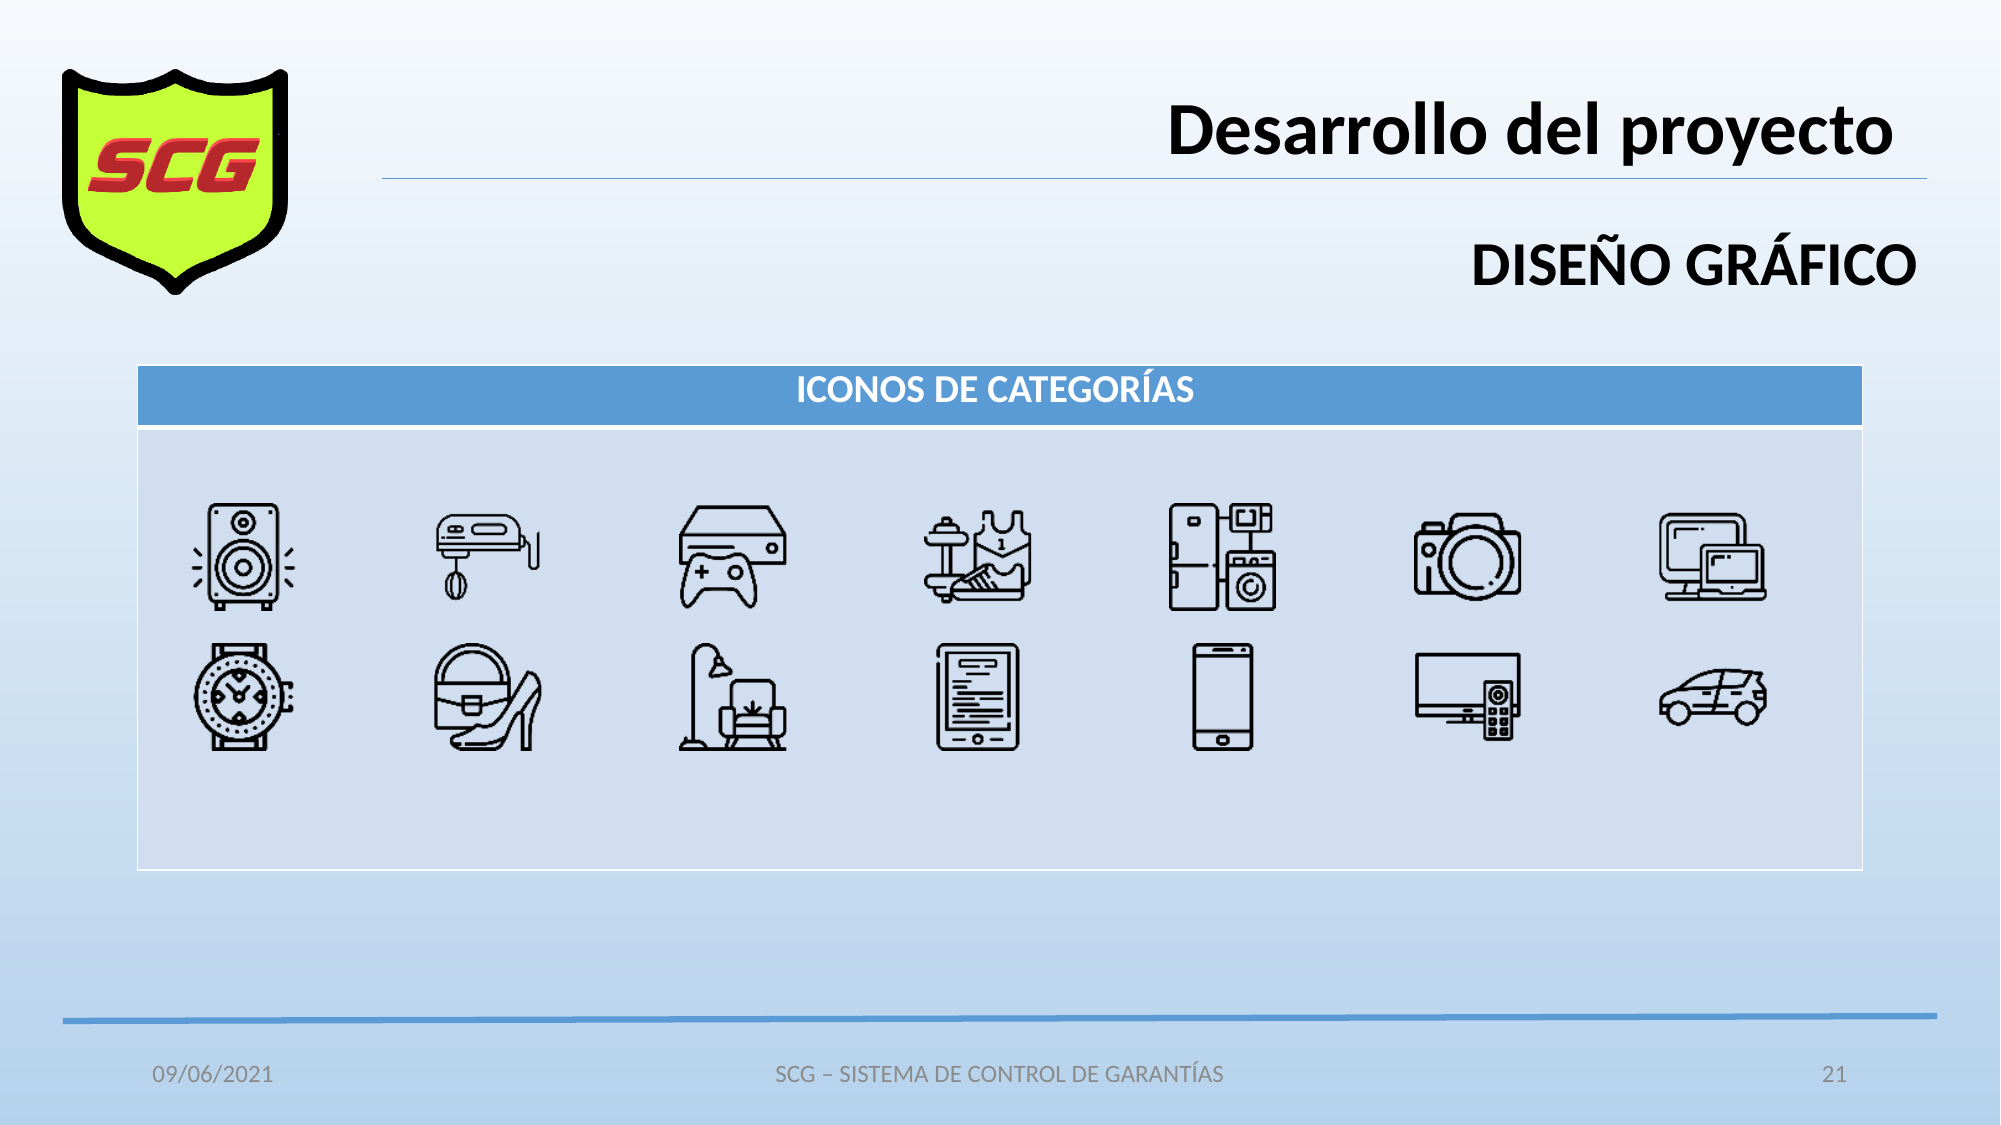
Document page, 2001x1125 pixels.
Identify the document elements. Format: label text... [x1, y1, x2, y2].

text_box DISEÑO GRÁFICO [382, 215, 1934, 306]
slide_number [137, 1042, 588, 1103]
slide_number 21 [1412, 1042, 1863, 1103]
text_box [119, 503, 1839, 864]
picture [62, 69, 288, 295]
table_header ICONOS DE CATEGORÍAS [138, 366, 1862, 425]
text_box Desarrollo del proyecto [815, 72, 1927, 178]
table_cell [138, 430, 1862, 869]
footer SCG – SISTEMA DE CONTROL DE GARANTÍAS [662, 1042, 1338, 1103]
